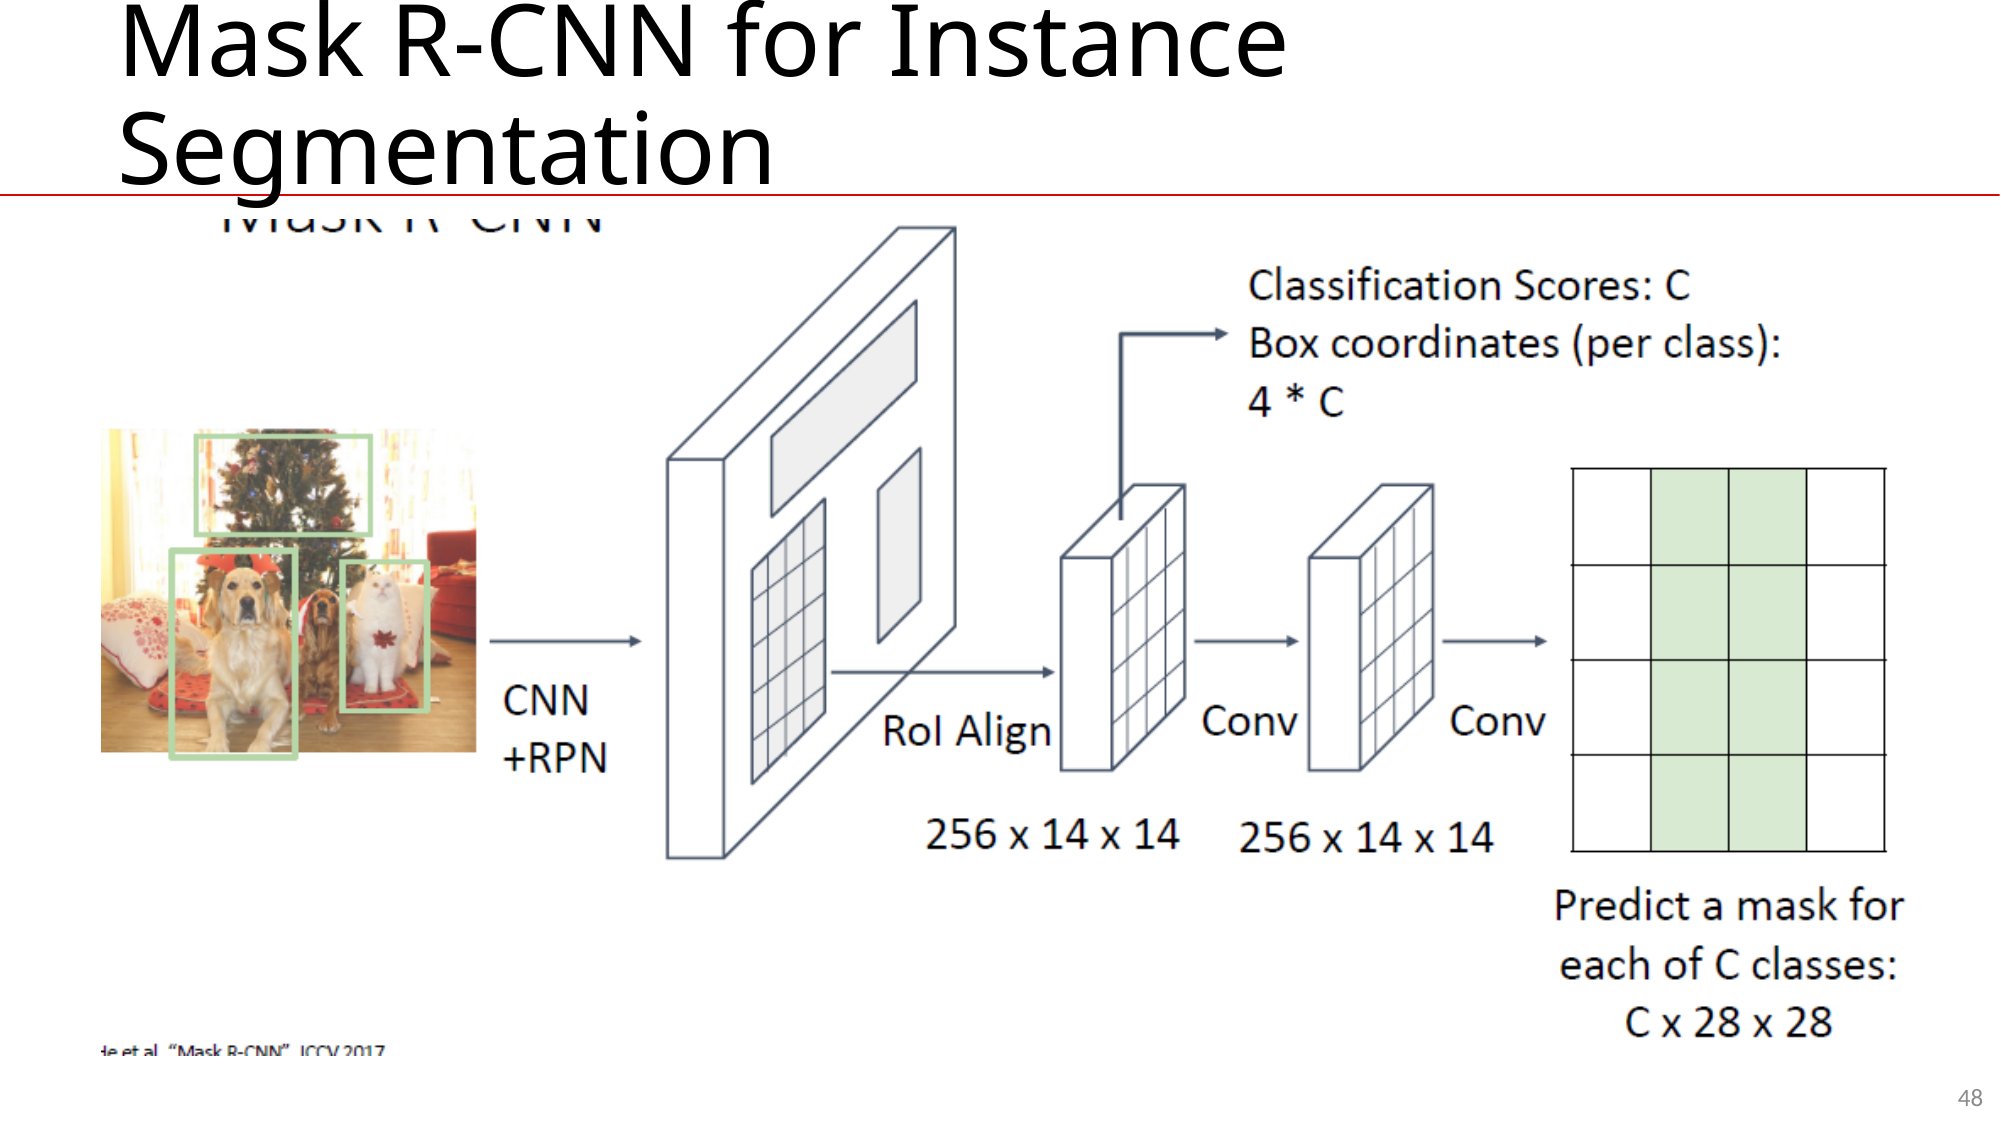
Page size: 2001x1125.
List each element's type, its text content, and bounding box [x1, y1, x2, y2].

title Mask R-CNN for Instance Segmentation [102, 10, 1899, 186]
picture [101, 219, 1916, 1056]
slide_number 48 [1548, 1066, 1999, 1125]
